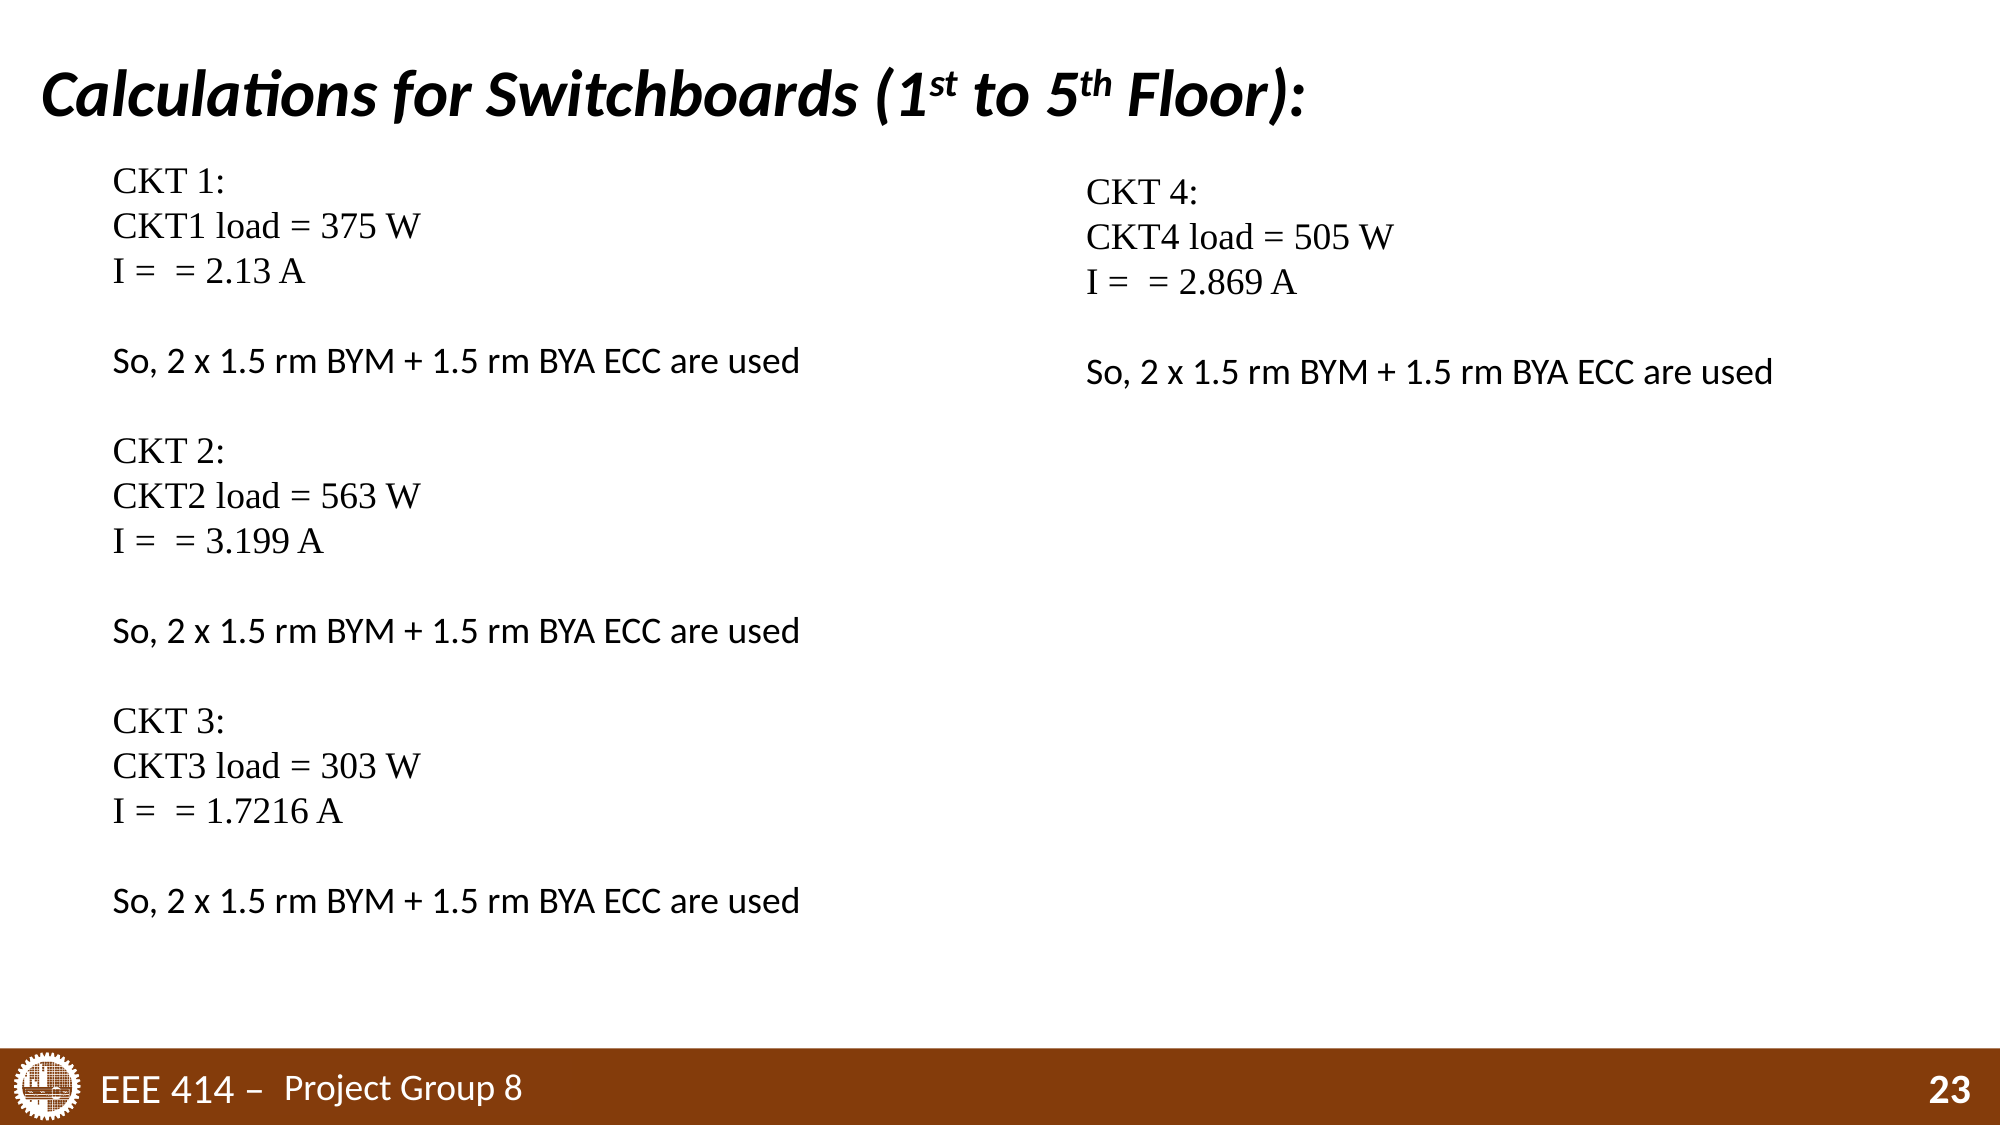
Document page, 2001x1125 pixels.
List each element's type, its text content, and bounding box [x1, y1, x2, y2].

slide_number 23 [1535, 1056, 1986, 1117]
picture [14, 1052, 82, 1121]
text_box Project Group 8 [269, 1055, 573, 1116]
text_box Calculations for Switchboards (1st to 5th Floor): [26, 41, 1465, 137]
